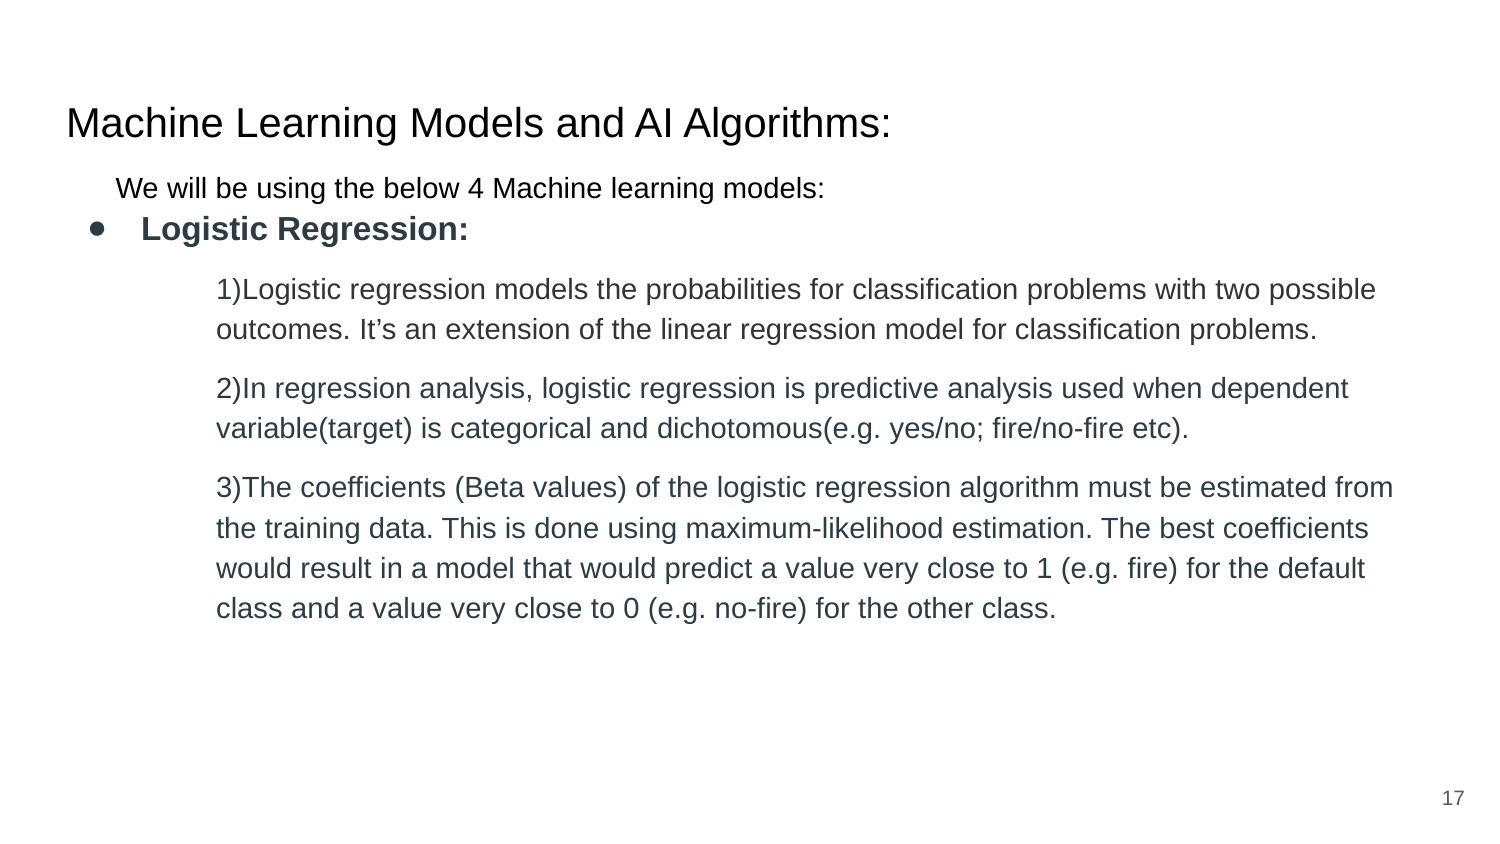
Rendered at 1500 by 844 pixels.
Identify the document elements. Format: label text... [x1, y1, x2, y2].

title Machine Learning Models and AI Algorithms: We will be using the below 4 Machine learning models: [51, 72, 1449, 167]
list Logistic Regression: 1)Logistic regression models the probabilities for classification problems with two possible outcomes. It’s an extension of the linear regression model for classification problems. 2)In regression analysis, logistic regression is predictive analysis used when dependent variable(target) is categorical and dichotomous(e.g. yes/no; fire/no-fire etc). 3)The coefficients (Beta values) of the logistic regression algorithm must be estimated from the training data. This is done using maximum-likelihood estimation. The best coefficients would result in a model that would predict a value very close to 1 (e.g. fire) for the default class and a value very close to 0 (e.g. no-fire) for the other class. [51, 185, 1449, 747]
slide_number ‹#› [1389, 764, 1480, 830]
